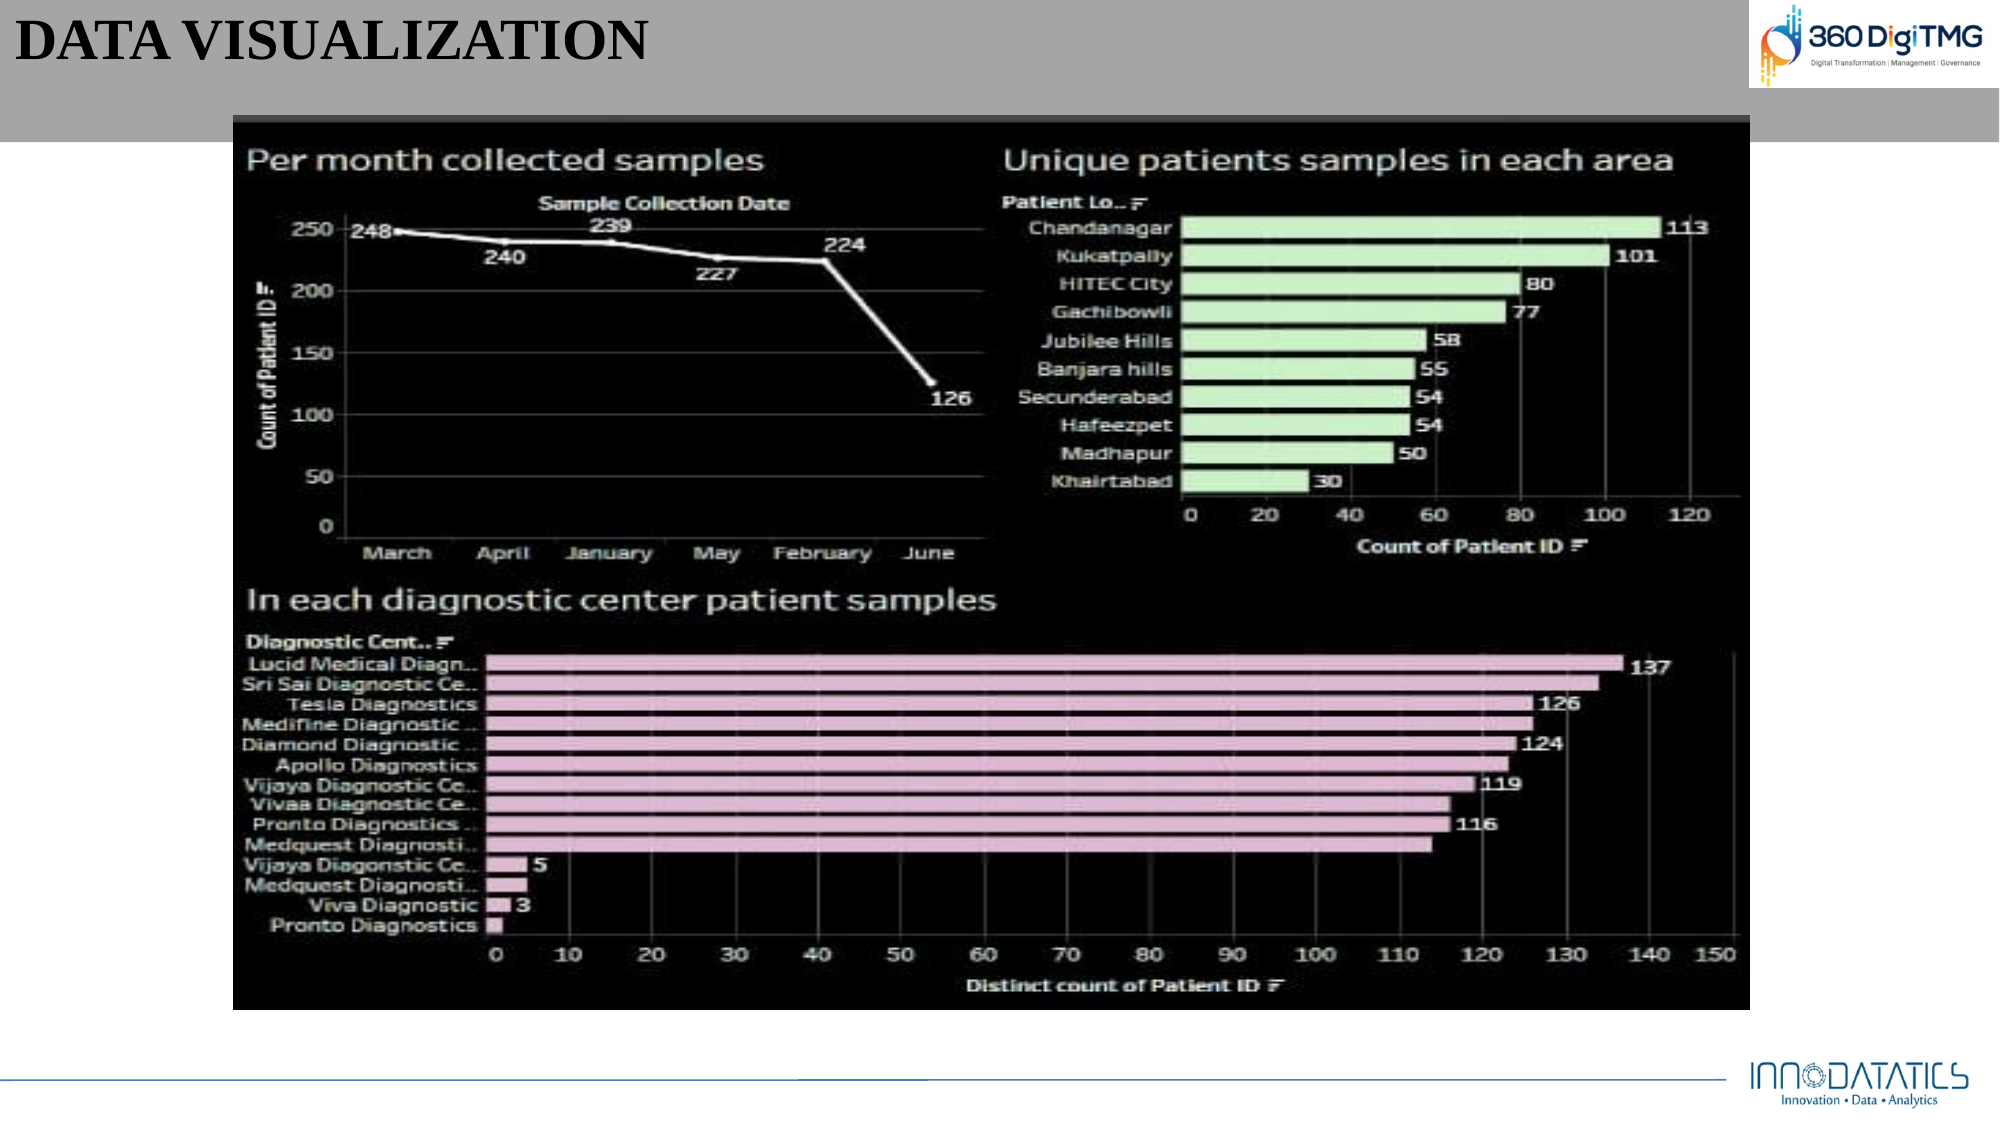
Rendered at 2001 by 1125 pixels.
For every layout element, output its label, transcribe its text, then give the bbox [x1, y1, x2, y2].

title DATA VISUALIZATION [0, 0, 2000, 143]
picture [233, 115, 1750, 1010]
picture [1749, 1042, 1978, 1125]
picture [1749, 0, 2000, 88]
